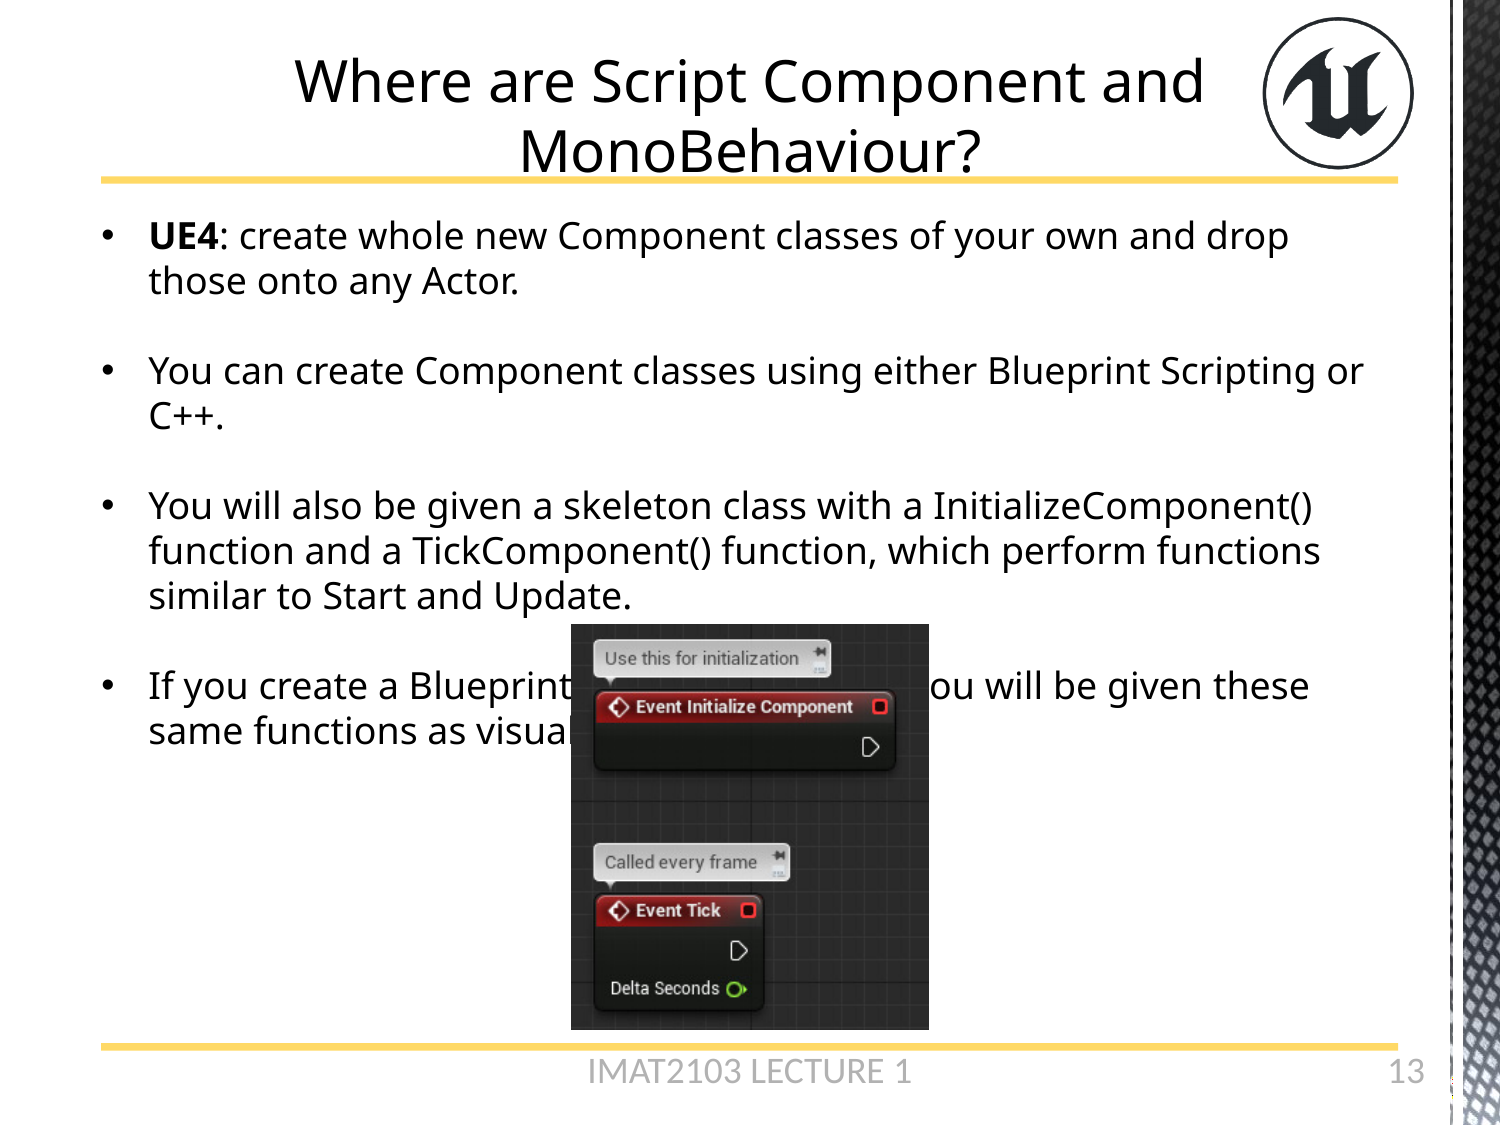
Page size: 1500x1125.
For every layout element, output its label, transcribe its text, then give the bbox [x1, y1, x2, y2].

picture [1257, 12, 1420, 178]
picture [1450, 0, 1500, 1125]
title Where are Script Component and MonoBehaviour? [238, 43, 1262, 212]
slide_number 13 [1080, 1046, 1425, 1103]
list UE4: create whole new Component classes of your own and drop those onto any Actor. You can create Component classes using either Blueprint Scripting or C++. You will also be given a skeleton class with a InitializeComponent() function and a TickComponent() function, which perform functions similar to Start and Update. If you create a Blueprint Script Component you will be given these same functions as visual nodes: [101, 212, 1399, 758]
picture [571, 624, 929, 1031]
footer IMAT2103 LECTURE 1 [510, 1046, 990, 1103]
